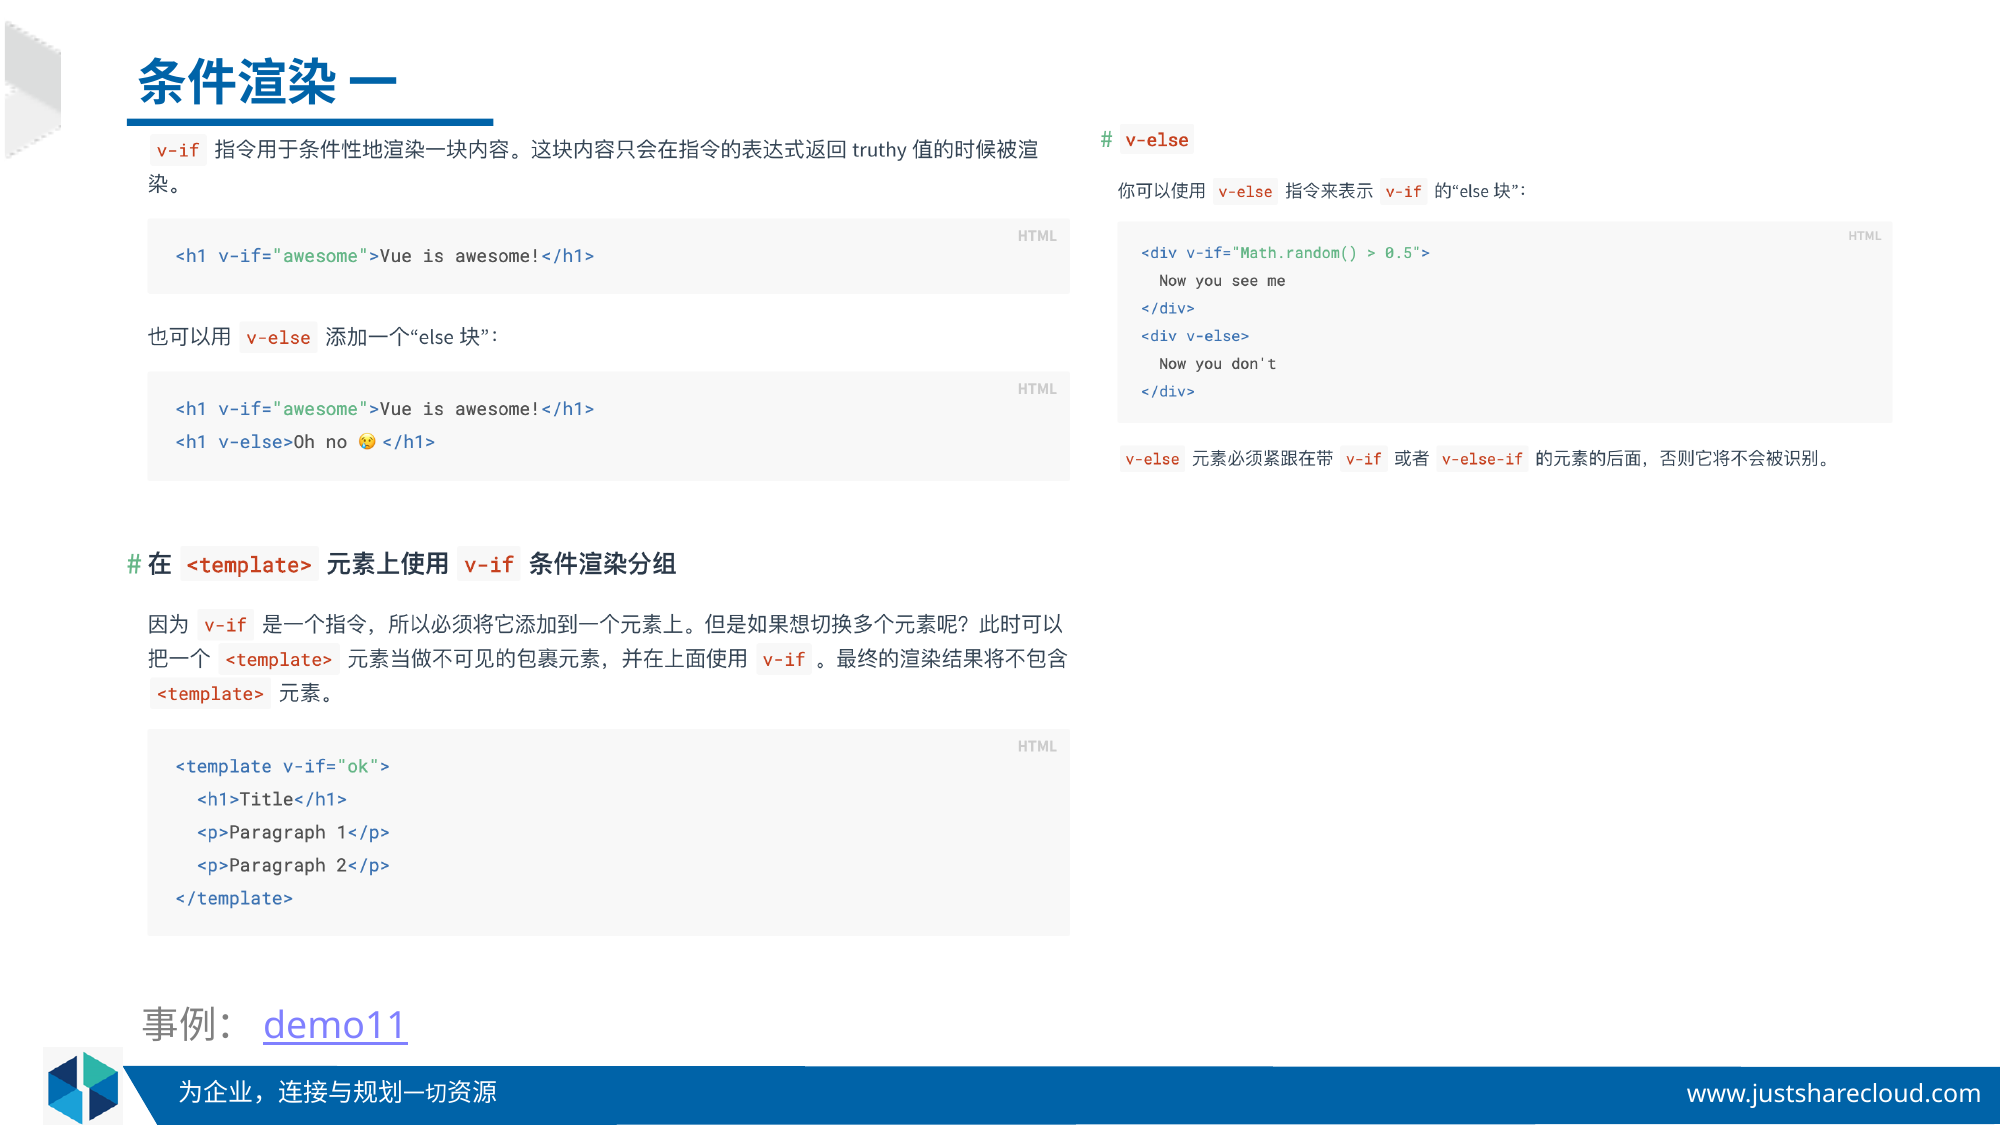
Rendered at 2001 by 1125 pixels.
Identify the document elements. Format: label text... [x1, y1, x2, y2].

picture [122, 118, 1900, 941]
text_box [126, 118, 494, 126]
text_box 条件渲染 一 [122, 43, 625, 118]
picture [43, 1047, 123, 1125]
text_box www.justsharecloud.com [1672, 1070, 2000, 1116]
text_box [123, 1065, 2000, 1125]
text_box 事例：demo11 [126, 941, 494, 1060]
text_box 为企业，连接与规划一切资源 [164, 1069, 519, 1114]
picture [4, 0, 61, 177]
